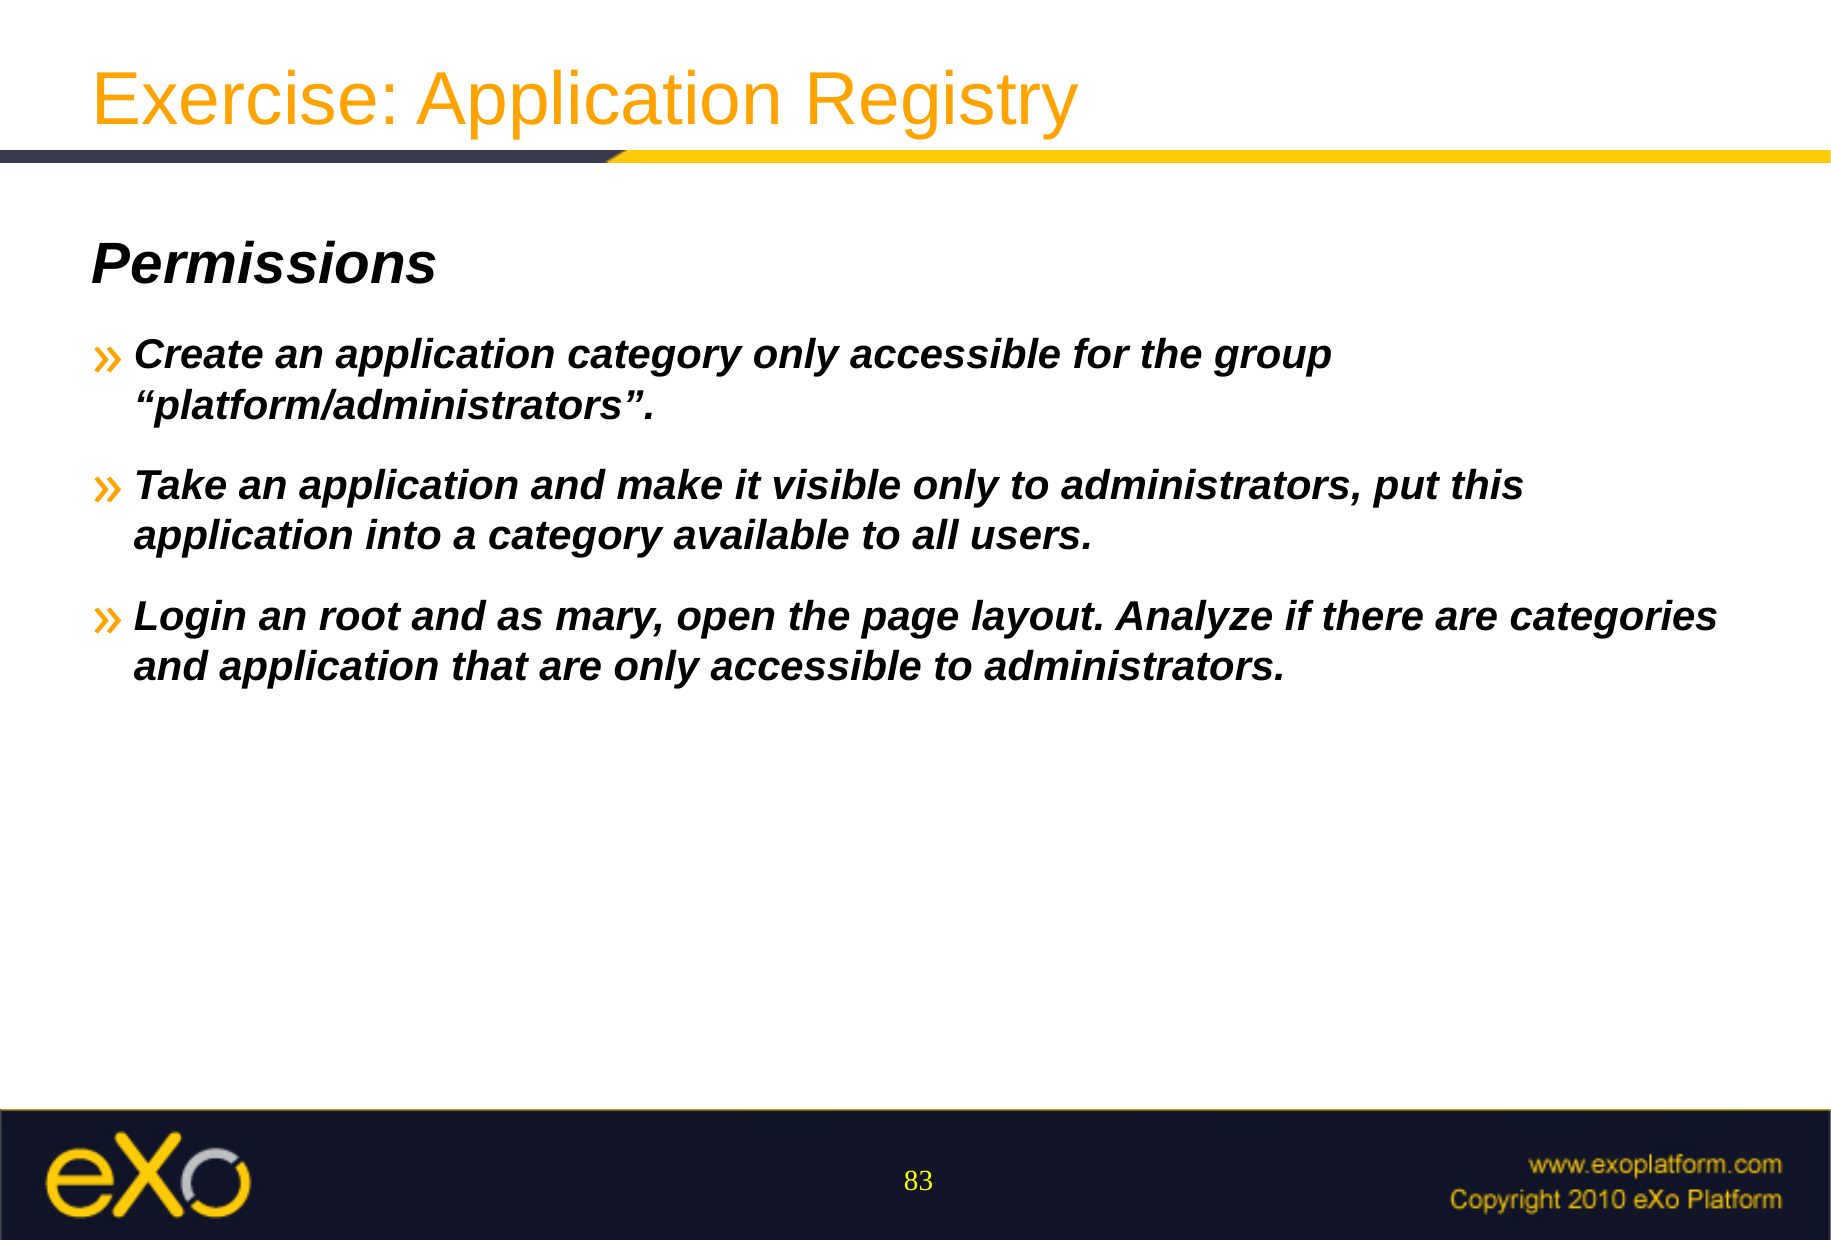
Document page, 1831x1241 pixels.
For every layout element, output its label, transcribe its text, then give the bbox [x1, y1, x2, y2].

picture [0, 150, 1831, 163]
picture [0, 1109, 1831, 1240]
text_box Exercise: Application Registry [91, 49, 1739, 151]
text_box Permissions Create an application category only accessible for the group “platform/administrators”. Take an application and make it visible only to administrators, put this application into a category available to all users. Login an root and as mary, open the page layout. Analyze if there are categories and application that are only accessible to administrators. [91, 232, 1739, 1070]
